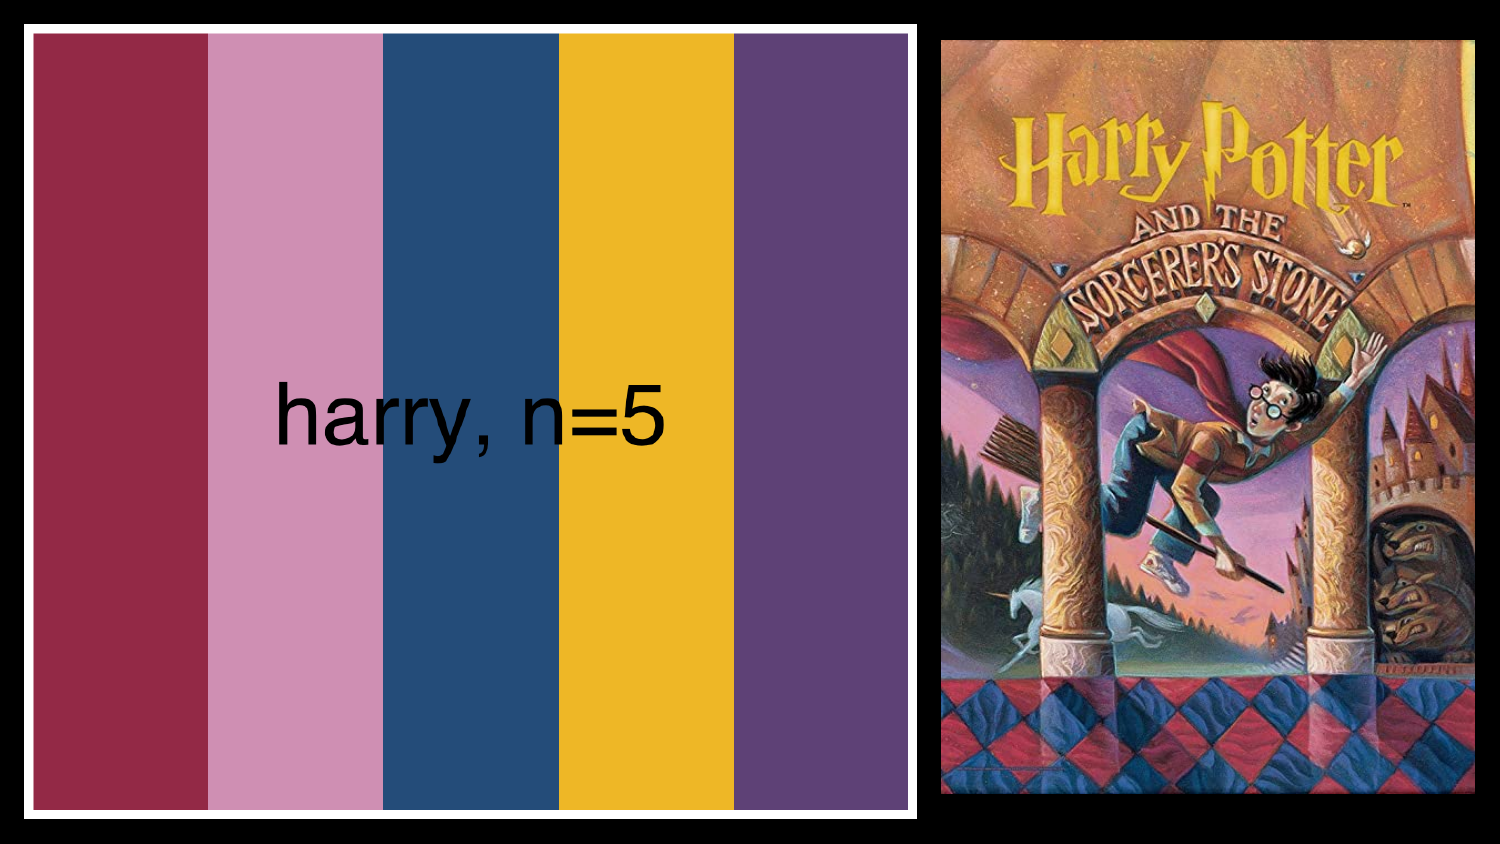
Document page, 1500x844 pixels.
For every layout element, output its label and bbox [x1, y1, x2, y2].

picture [24, 24, 917, 819]
picture [940, 39, 1476, 794]
